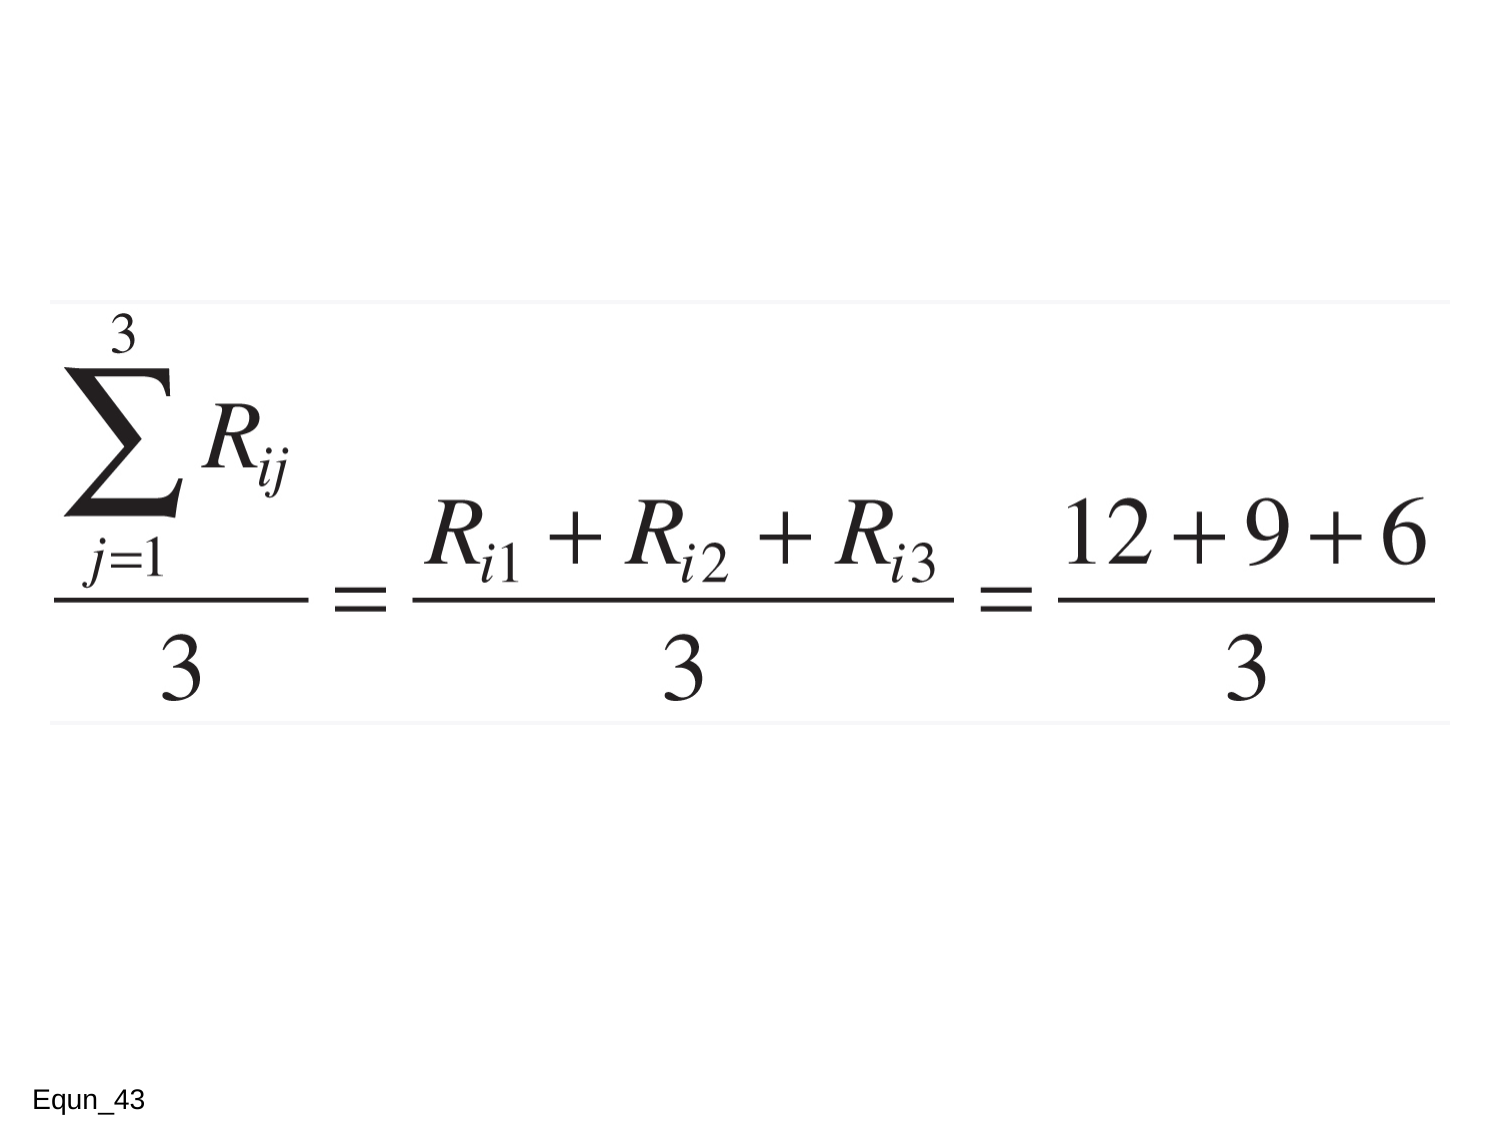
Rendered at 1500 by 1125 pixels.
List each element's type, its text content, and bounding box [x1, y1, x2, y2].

picture [49, 300, 1451, 725]
title Equn_43 [0, 1073, 178, 1125]
